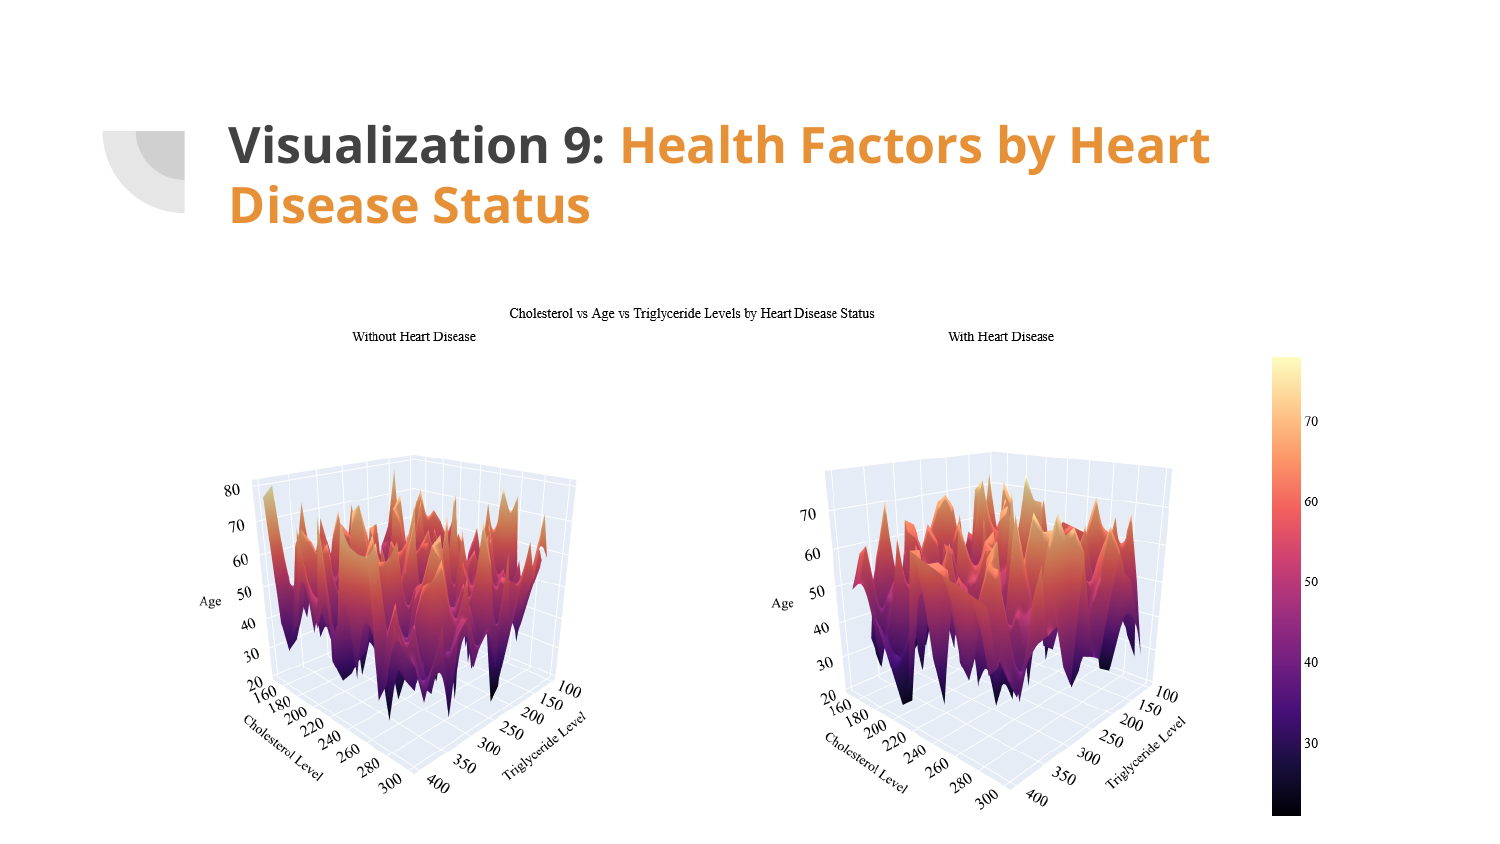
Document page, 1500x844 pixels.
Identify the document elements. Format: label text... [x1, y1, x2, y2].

picture [164, 248, 1336, 835]
title Visualization 9: Health Factors by Heart Disease Status [213, 97, 1349, 250]
